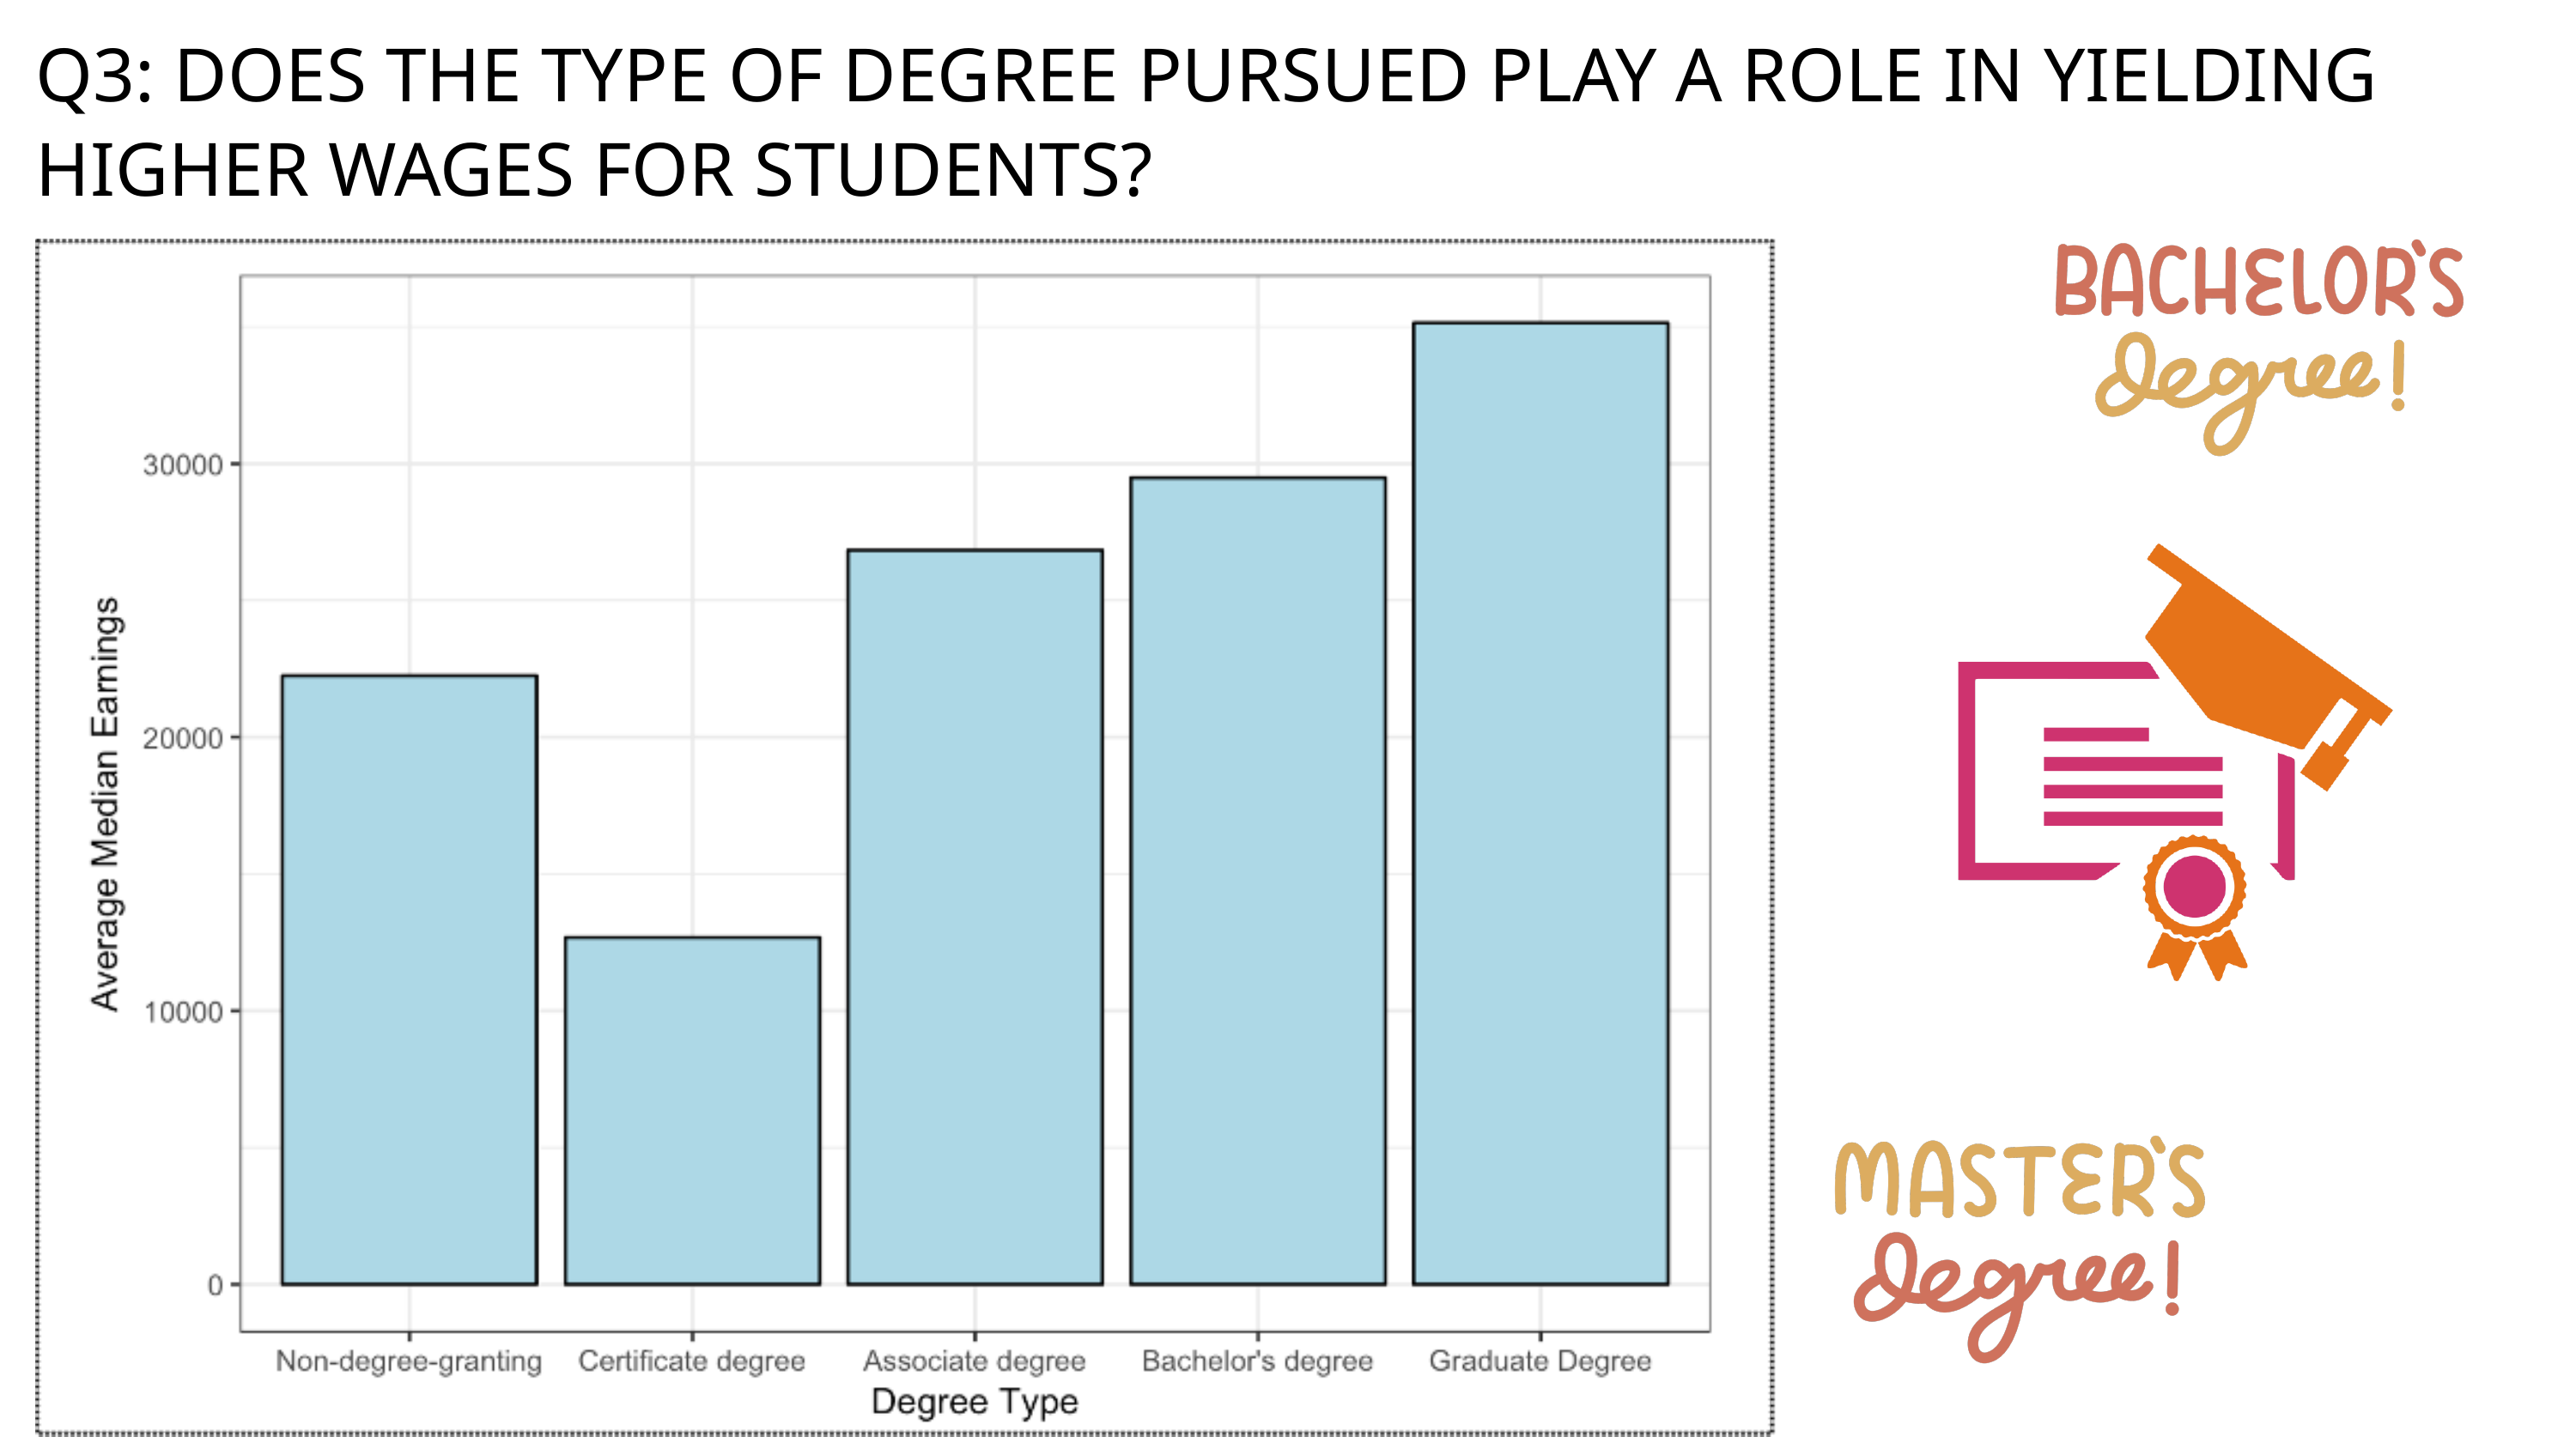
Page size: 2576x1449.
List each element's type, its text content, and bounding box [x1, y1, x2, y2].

picture [1958, 543, 2393, 981]
picture [1832, 1135, 2206, 1366]
text_box Q3: DOES THE TYPE OF DEGREE PURSUED PLAY A ROLE IN YIELDING HIGHER WAGES FOR STUDENTS? [35, 22, 2530, 211]
picture [35, 239, 1777, 1437]
picture [2056, 239, 2464, 459]
